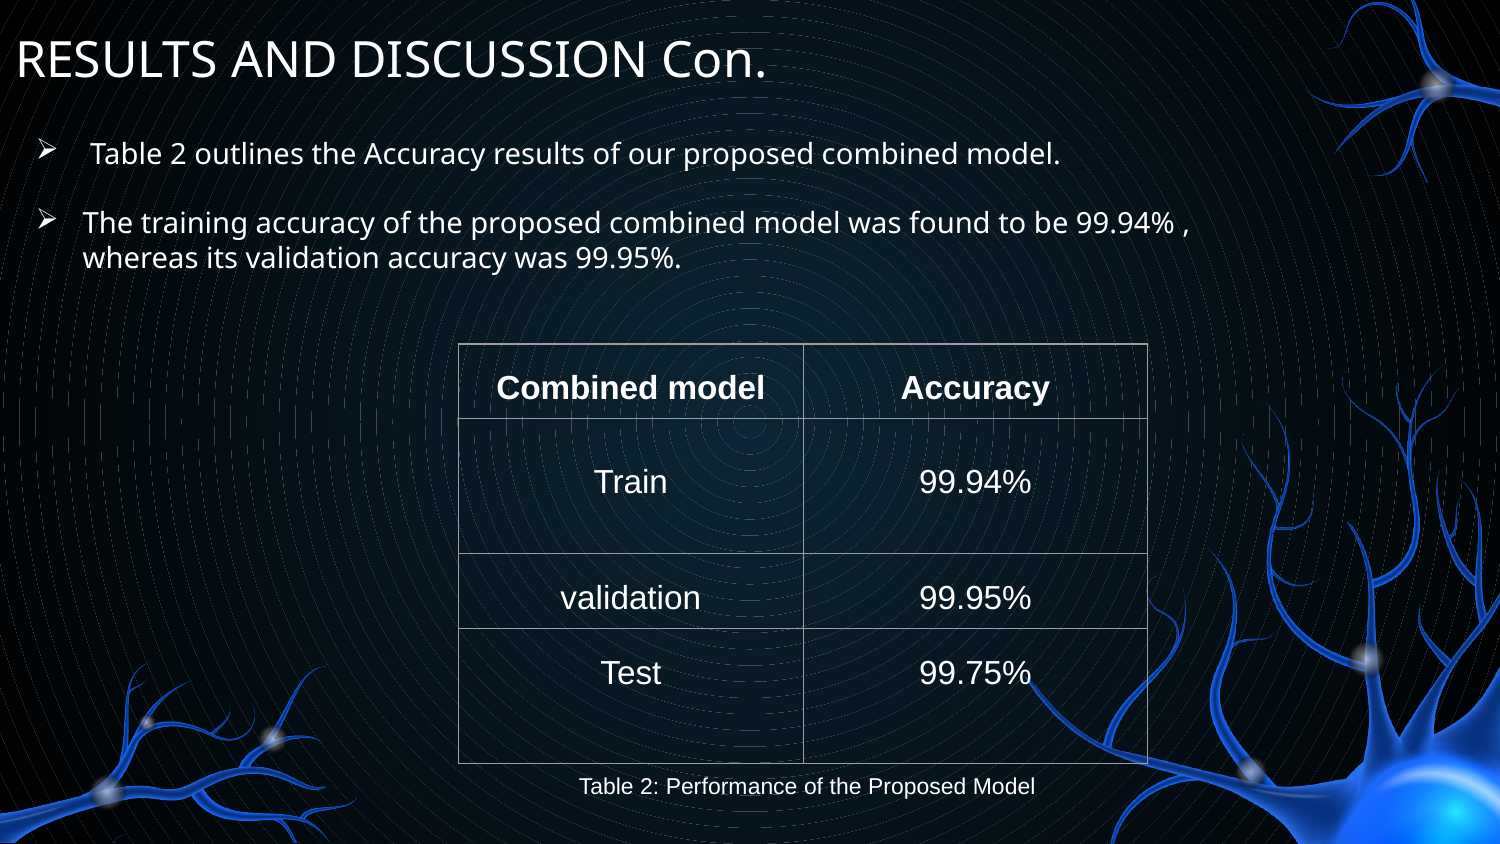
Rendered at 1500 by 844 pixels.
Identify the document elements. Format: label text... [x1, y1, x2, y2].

table_cell 99.94% [804, 419, 1147, 553]
table_cell validation [459, 554, 803, 628]
table_cell Test [459, 629, 803, 763]
text_box Table 2: Performance of the Proposed Model [458, 764, 1156, 807]
picture [1250, 0, 1500, 183]
picture [1025, 365, 1500, 844]
table_cell 99.95% [804, 554, 1147, 628]
table_header Accuracy [804, 345, 1147, 418]
table_header Combined model [459, 345, 803, 418]
text_box Table 2 outlines the Accuracy results of our proposed combined model. The training accuracy of the proposed combined model was found to be 99.94% , whereas its validation accuracy was 99.95%. [21, 127, 1310, 283]
table_cell Train [459, 419, 803, 553]
picture [0, 661, 358, 843]
table_cell 99.75% [804, 629, 1147, 763]
title RESULTS AND DISCUSSION Con. [0, 12, 1266, 107]
